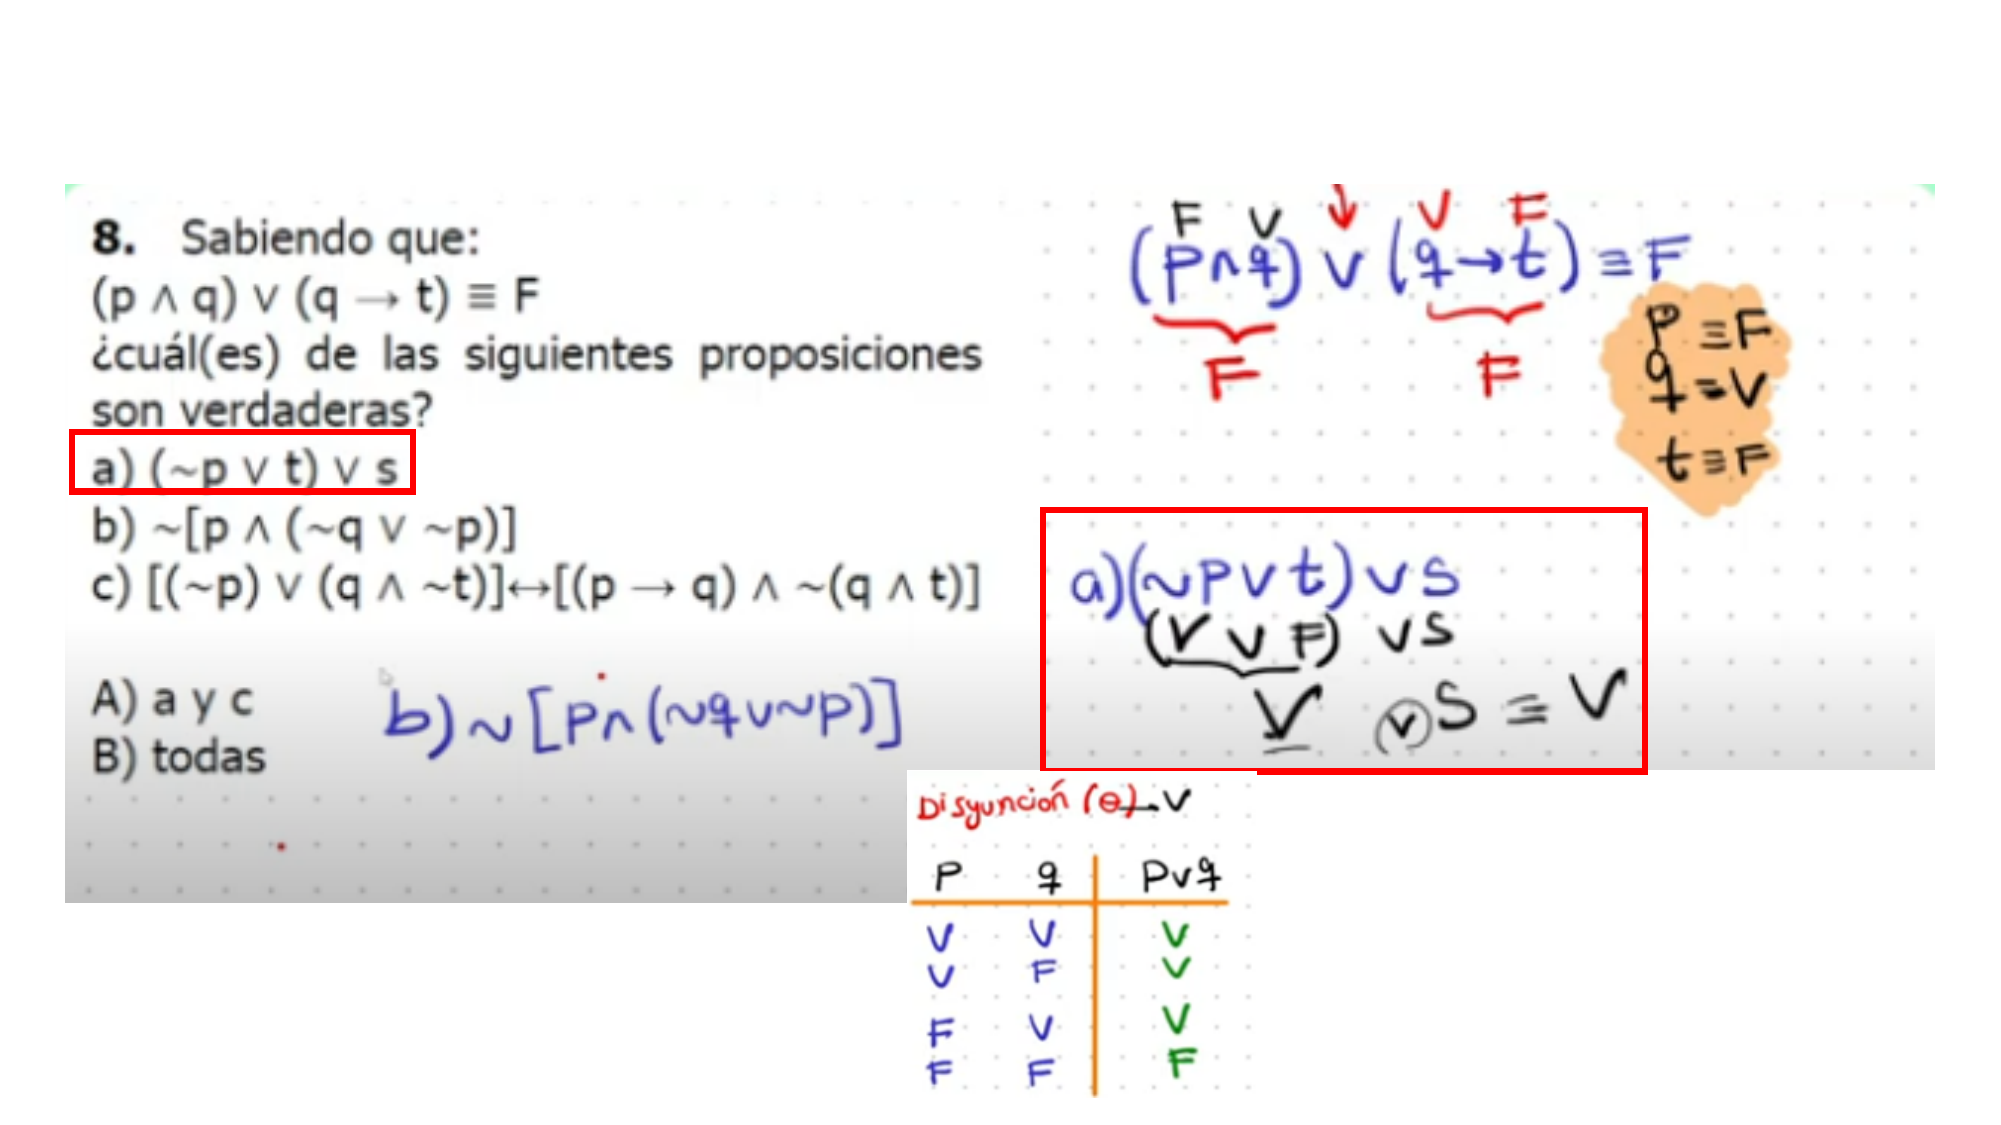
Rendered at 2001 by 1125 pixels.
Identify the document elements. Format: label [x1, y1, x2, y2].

picture [65, 184, 1935, 1098]
